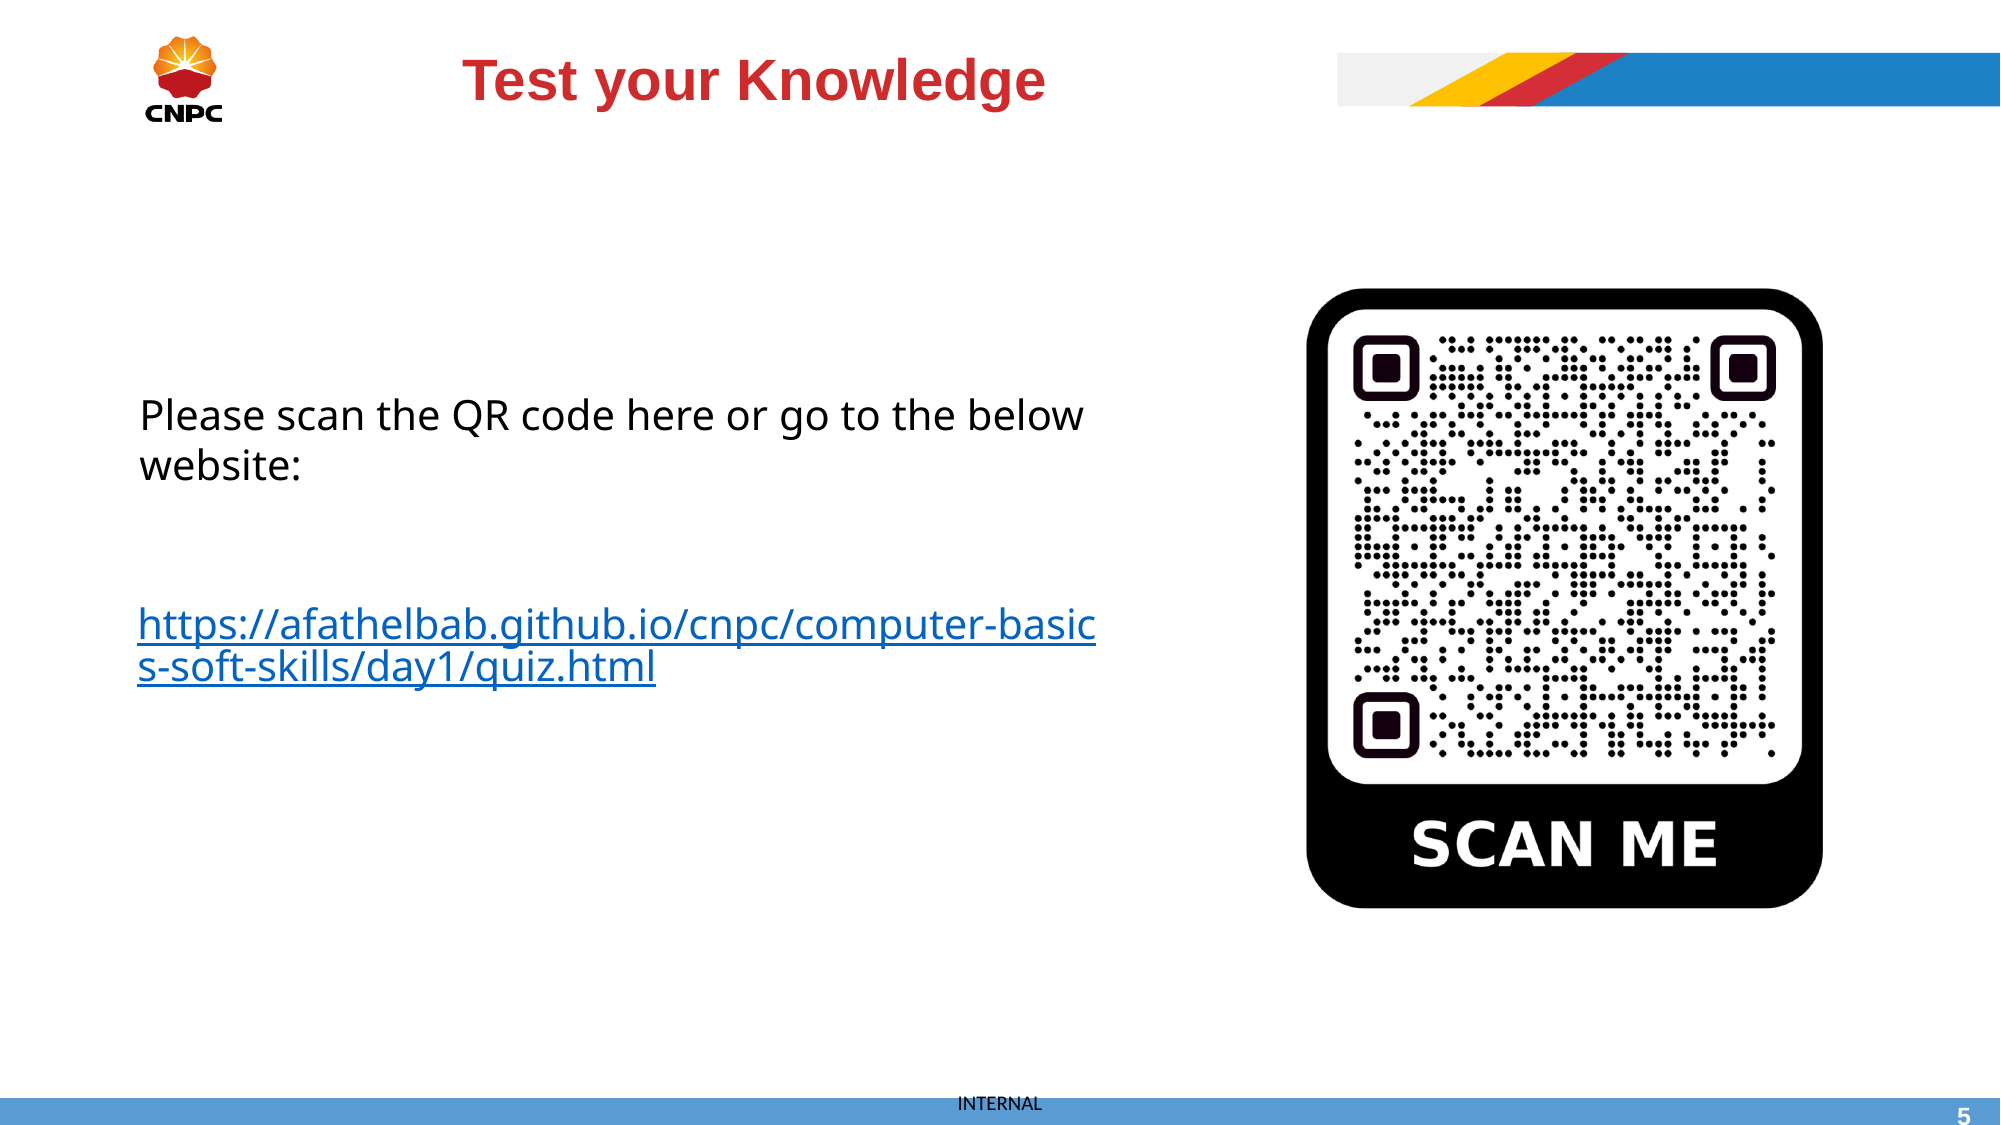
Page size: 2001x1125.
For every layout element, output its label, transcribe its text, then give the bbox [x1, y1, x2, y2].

title Test your Knowledge [24, 0, 1138, 171]
slide_number 5 [1950, 1103, 1994, 1125]
picture [1237, 270, 1888, 921]
text_box Please scan the QR code here or go to the below website: https://afathelbab.github.io/cnpc/computer-basics-soft-skills/day1/quiz.html [135, 386, 1104, 655]
